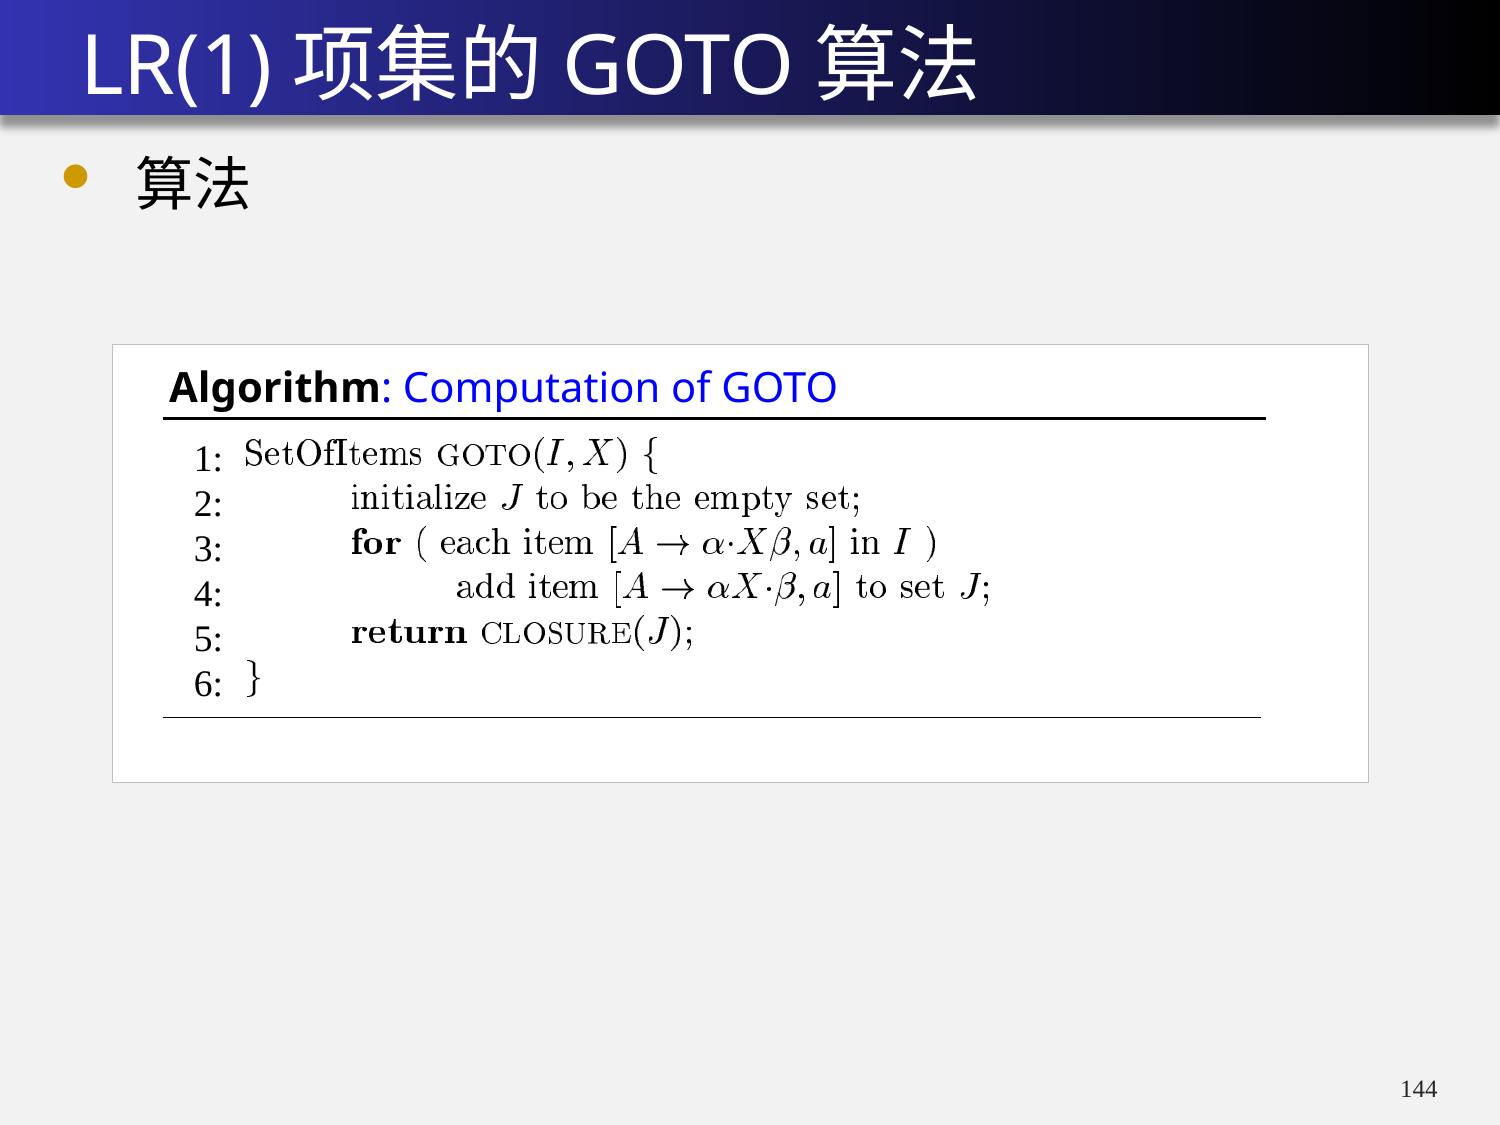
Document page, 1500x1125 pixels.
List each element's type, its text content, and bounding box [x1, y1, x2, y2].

title LR(1)项集的GOTO算法 [78, 8, 1246, 199]
text_box 算法 [58, 130, 770, 217]
picture [238, 434, 995, 698]
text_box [154, 352, 1267, 718]
text_box [111, 342, 1371, 784]
slide_number 143 [1368, 1077, 1482, 1103]
